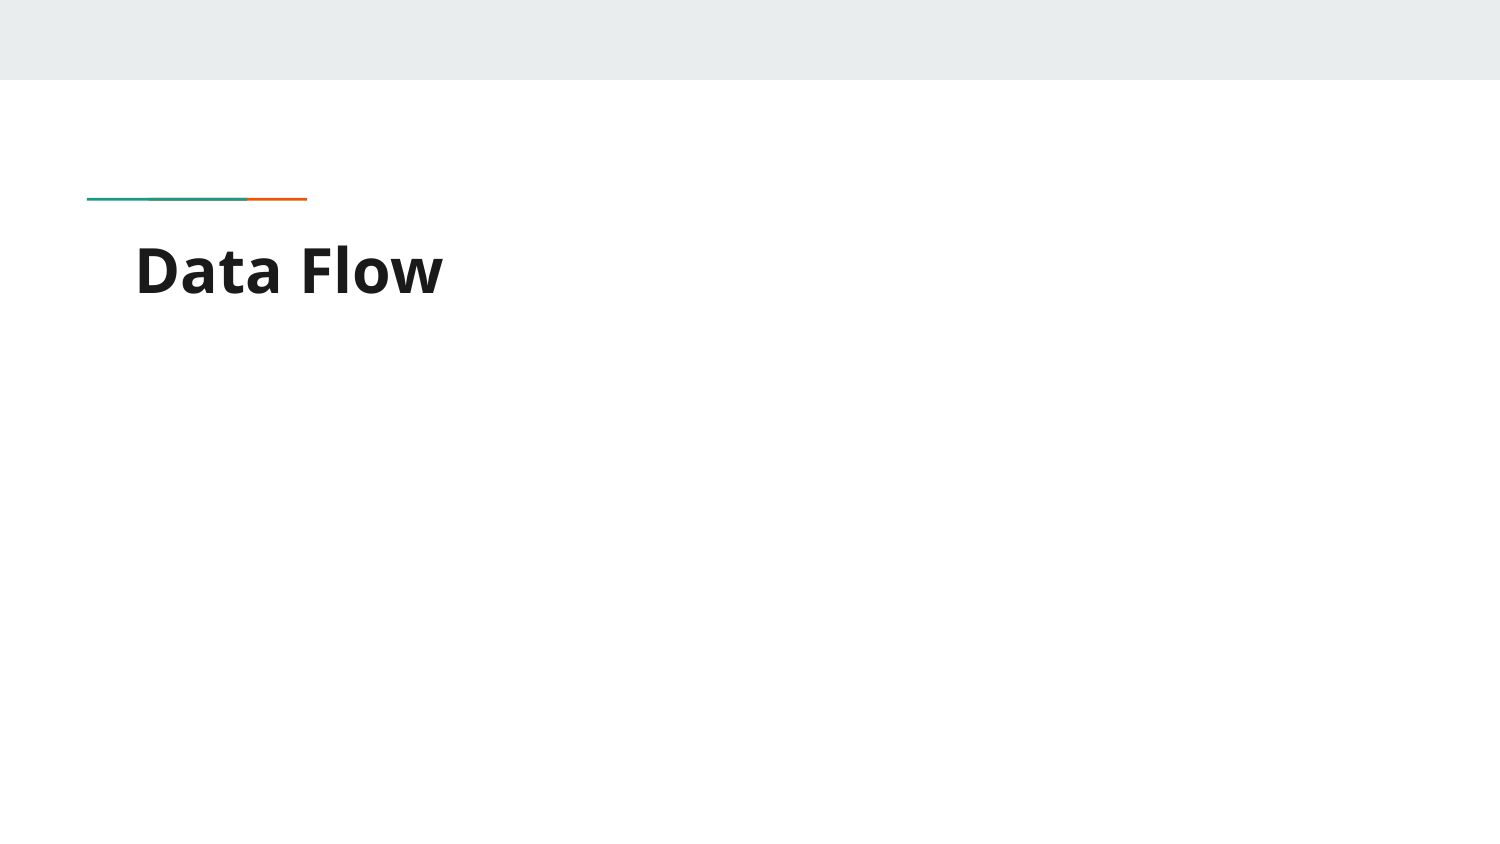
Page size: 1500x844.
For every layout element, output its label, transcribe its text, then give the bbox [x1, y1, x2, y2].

title Data Flow [119, 216, 1381, 305]
